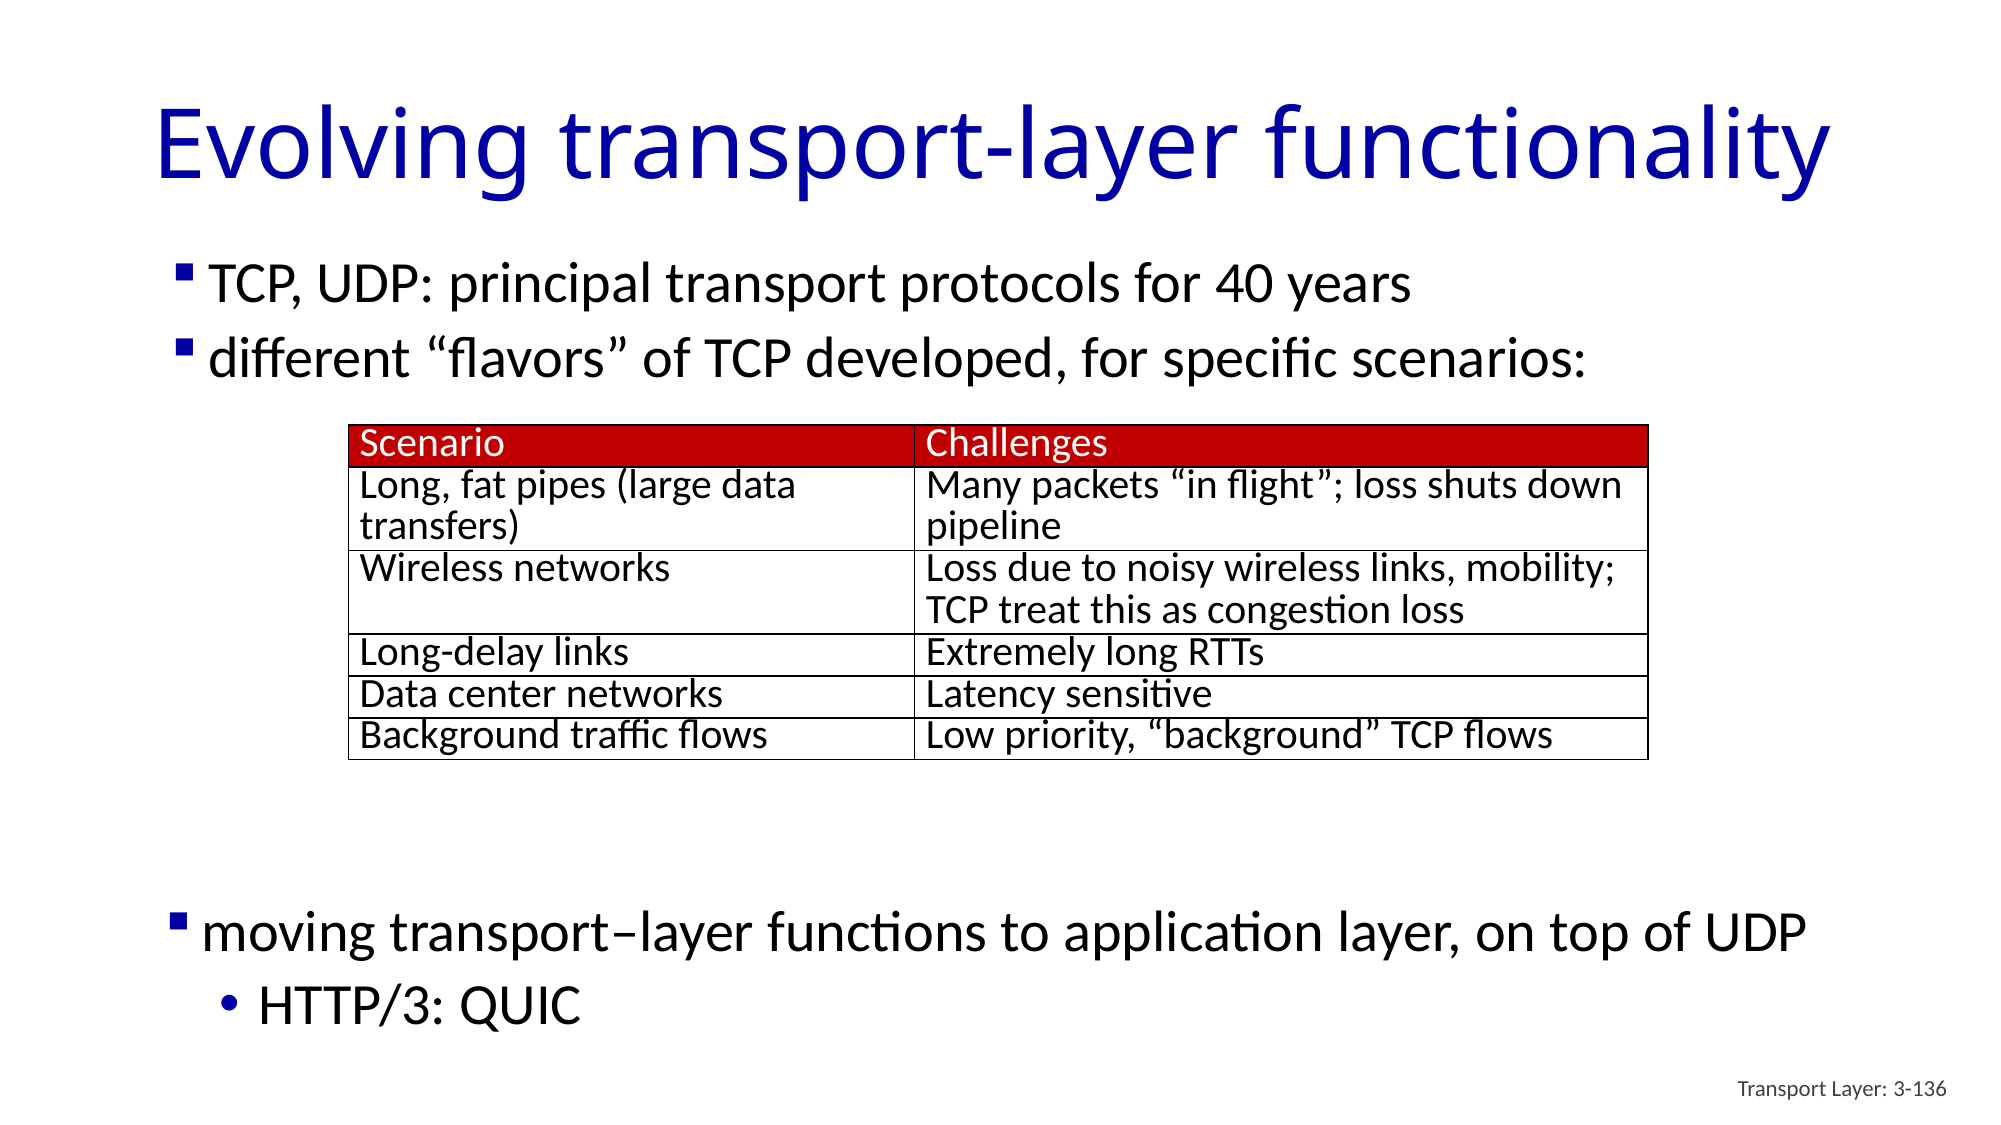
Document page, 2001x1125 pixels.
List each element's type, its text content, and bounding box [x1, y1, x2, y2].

list TCP, UDP: principal transport protocols for 40 years different “flavors” of TCP developed, for specific scenarios: [135, 244, 1861, 407]
title Evolving transport-layer functionality [137, 74, 1863, 221]
text_box moving transport–layer functions to application layer, on top of UDP HTTP/3: QUIC [129, 812, 1855, 1057]
slide_number Transport Layer: 3- [1512, 1056, 1963, 1117]
table_cell Low priority, “background” TCP flows [915, 719, 1647, 759]
table_cell Wireless networks [349, 551, 914, 633]
table_cell Many packets “in flight”; loss shuts down pipeline [915, 468, 1647, 550]
table_cell Data center networks [349, 677, 914, 717]
table_cell Long-delay links [349, 635, 914, 675]
table_cell Long, fat pipes (large data transfers) [349, 468, 914, 550]
table_cell Loss due to noisy wireless links, mobility; TCP treat this as congestion loss [915, 551, 1647, 633]
table_header Scenario [349, 426, 914, 466]
table_cell Background traffic flows [349, 719, 914, 759]
table_header Challenges [915, 426, 1647, 466]
table_cell Latency sensitive [915, 677, 1647, 717]
table_cell Extremely long RTTs [915, 635, 1647, 675]
